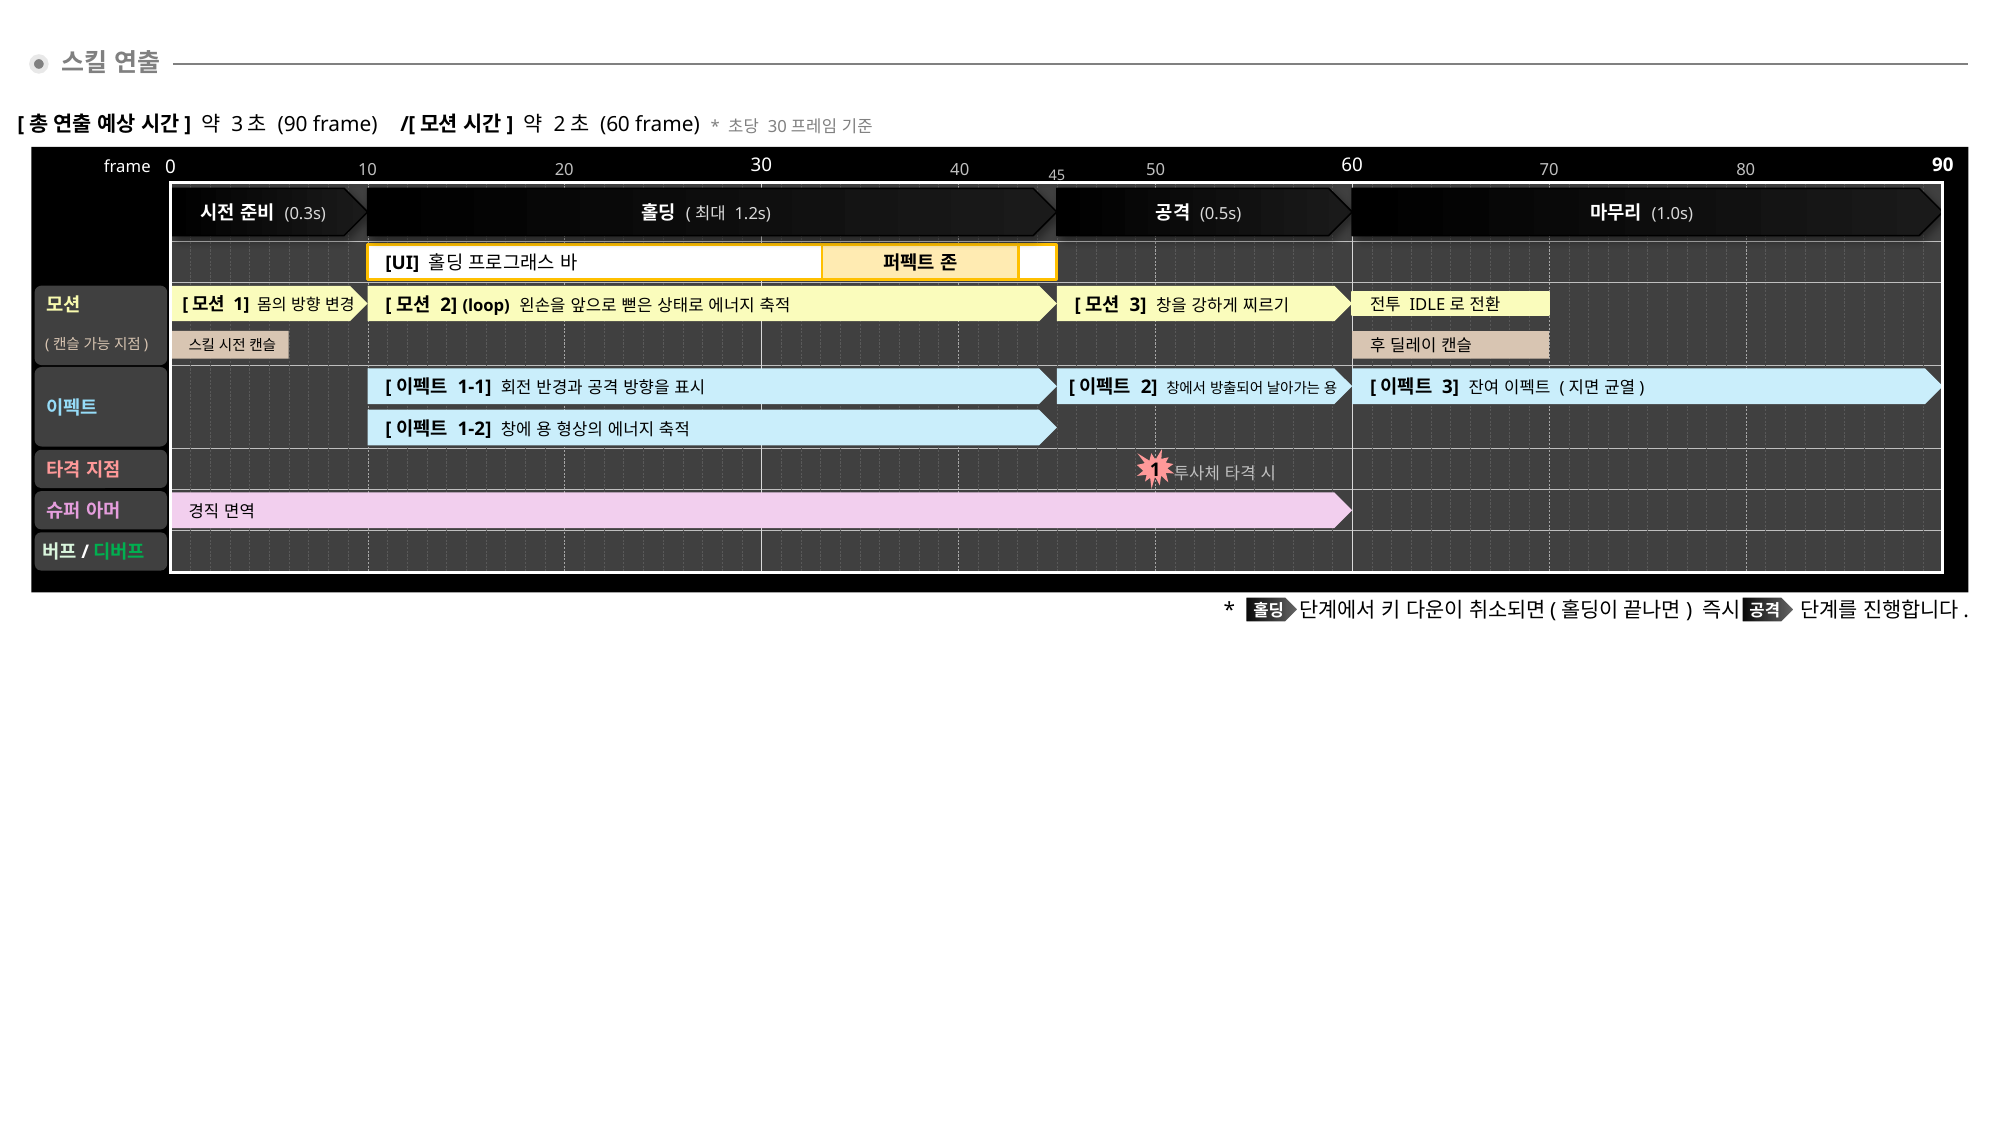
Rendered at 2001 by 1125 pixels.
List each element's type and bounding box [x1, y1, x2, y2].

text_box [30, 30, 1969, 98]
text_box [30, 110, 1969, 623]
